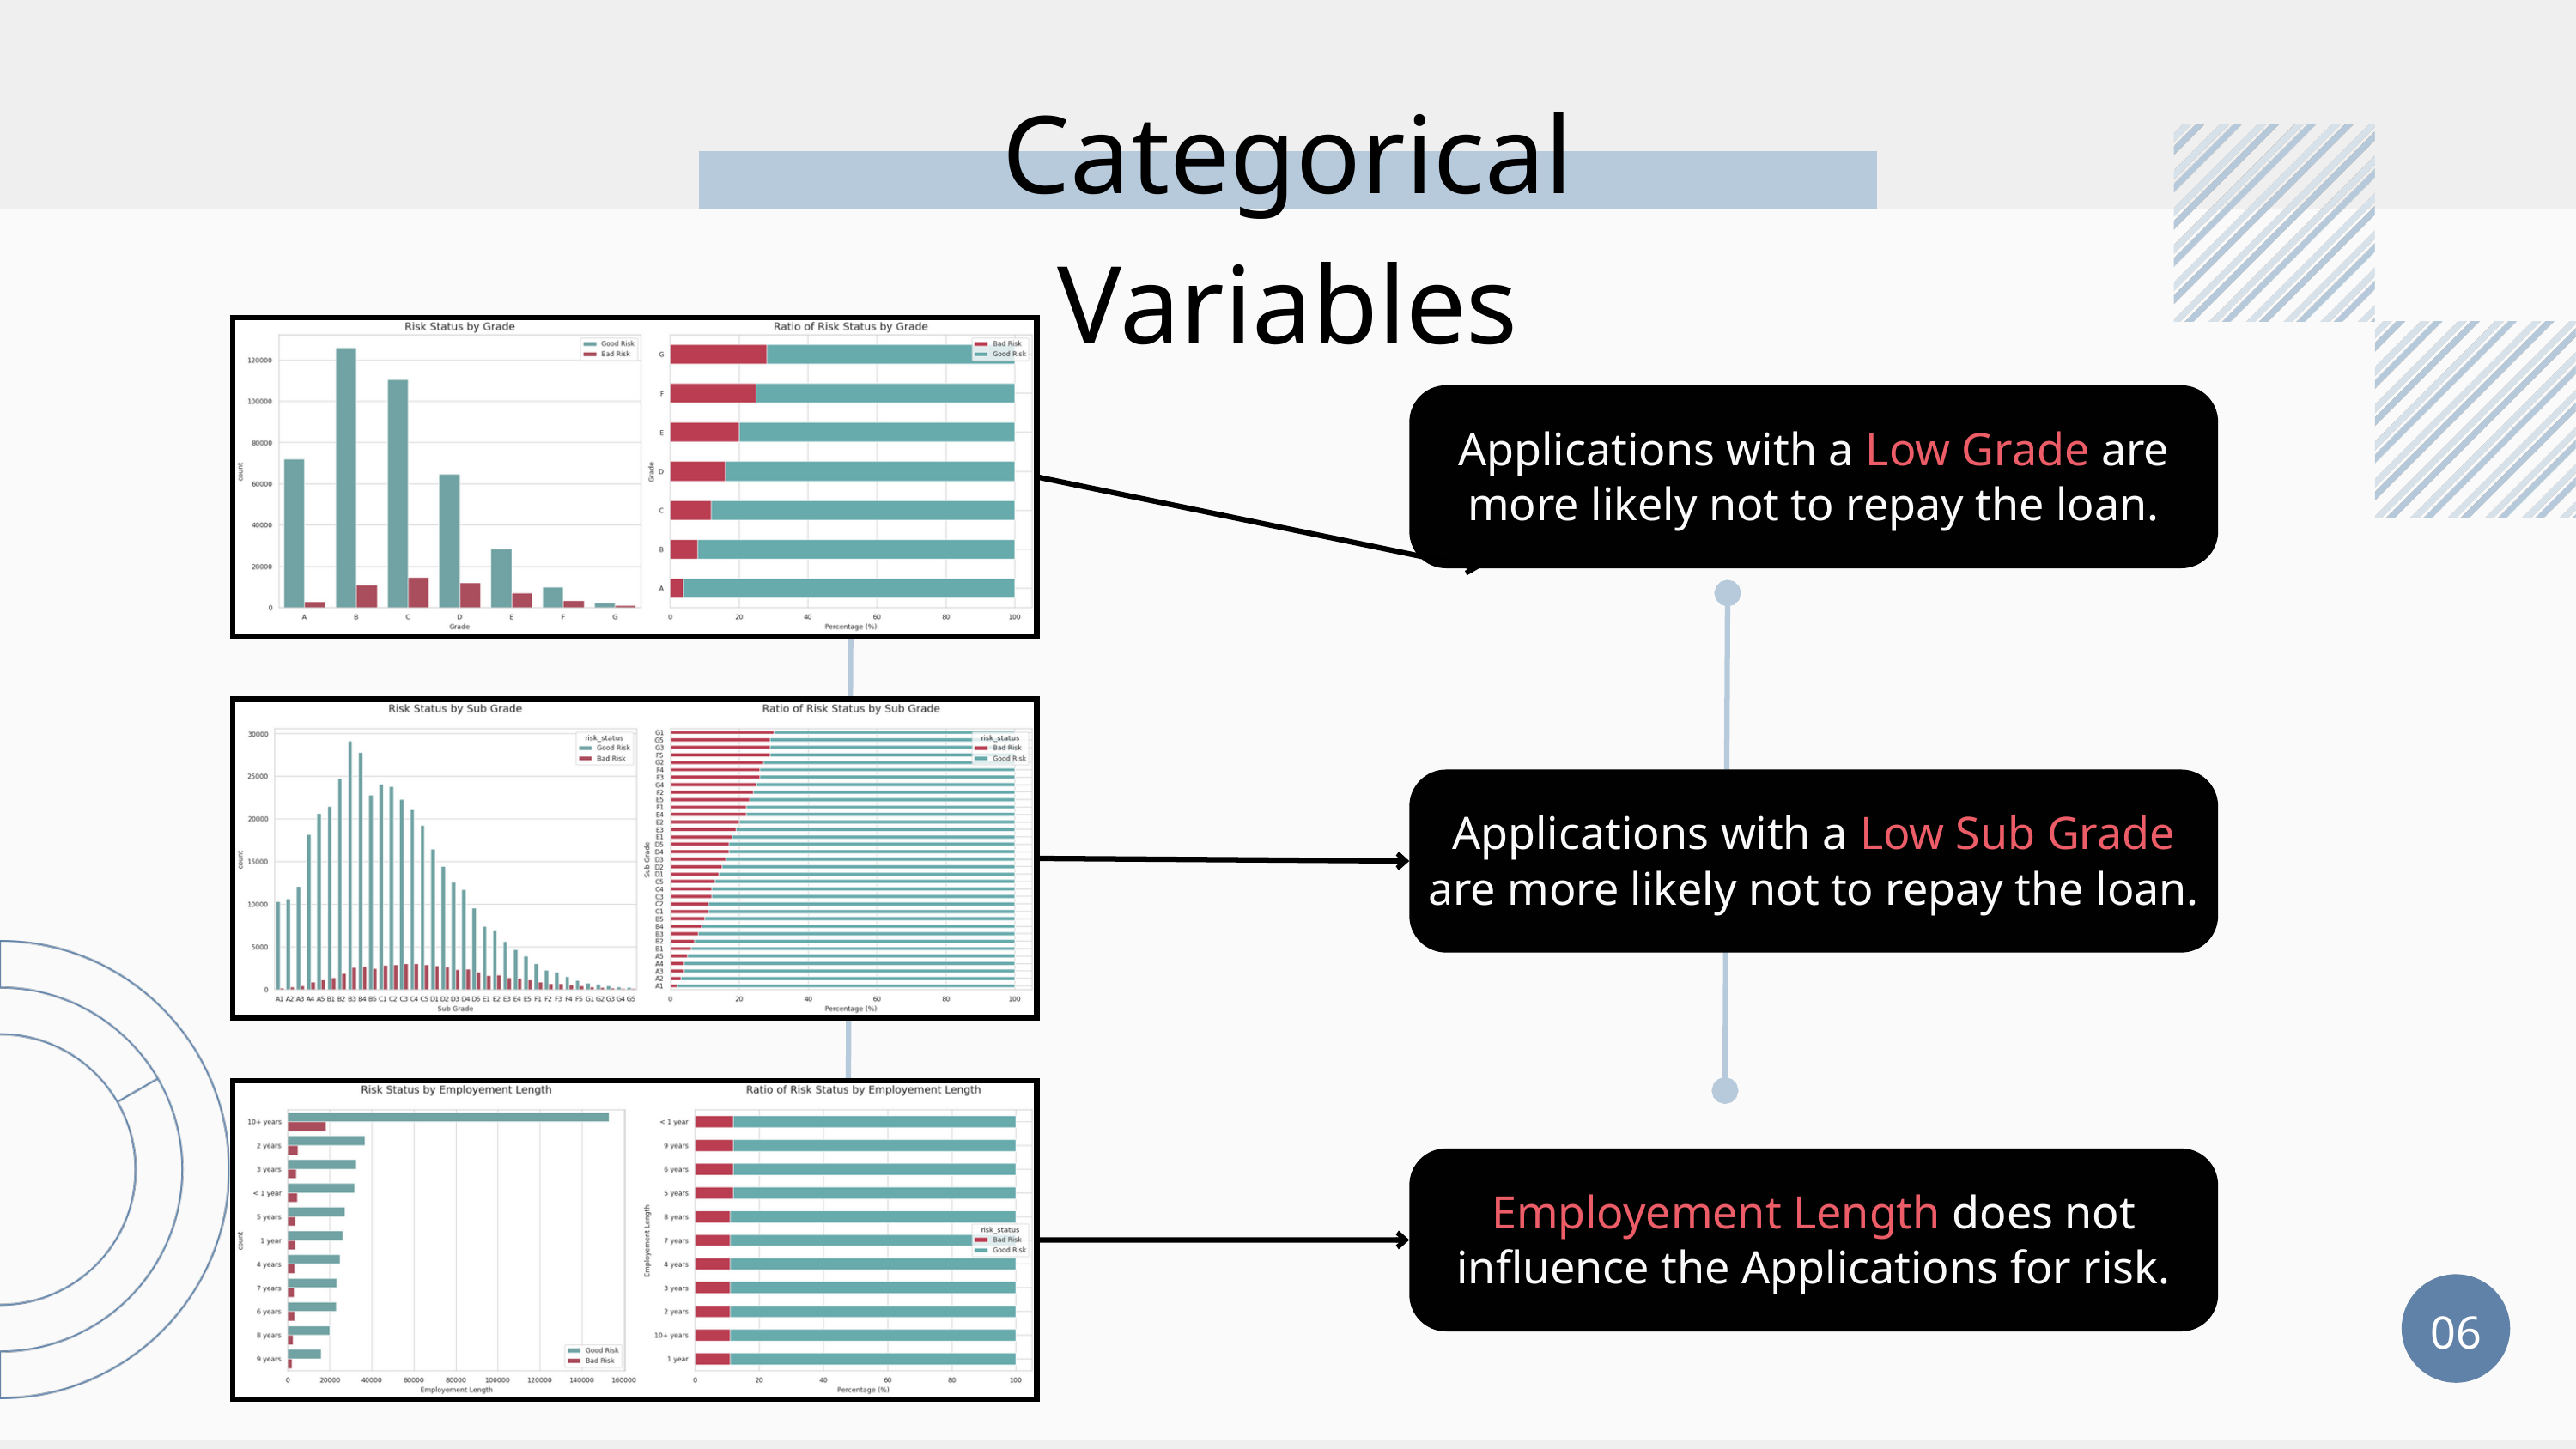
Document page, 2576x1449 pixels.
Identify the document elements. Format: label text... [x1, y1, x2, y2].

text_box [2173, 124, 2375, 205]
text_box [1409, 385, 2219, 569]
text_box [2401, 1274, 2511, 1383]
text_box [698, 150, 1877, 205]
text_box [1409, 1148, 2219, 1332]
text_box Categorical Variables [762, 64, 1814, 149]
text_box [0, 208, 2576, 1440]
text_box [1409, 769, 2219, 953]
